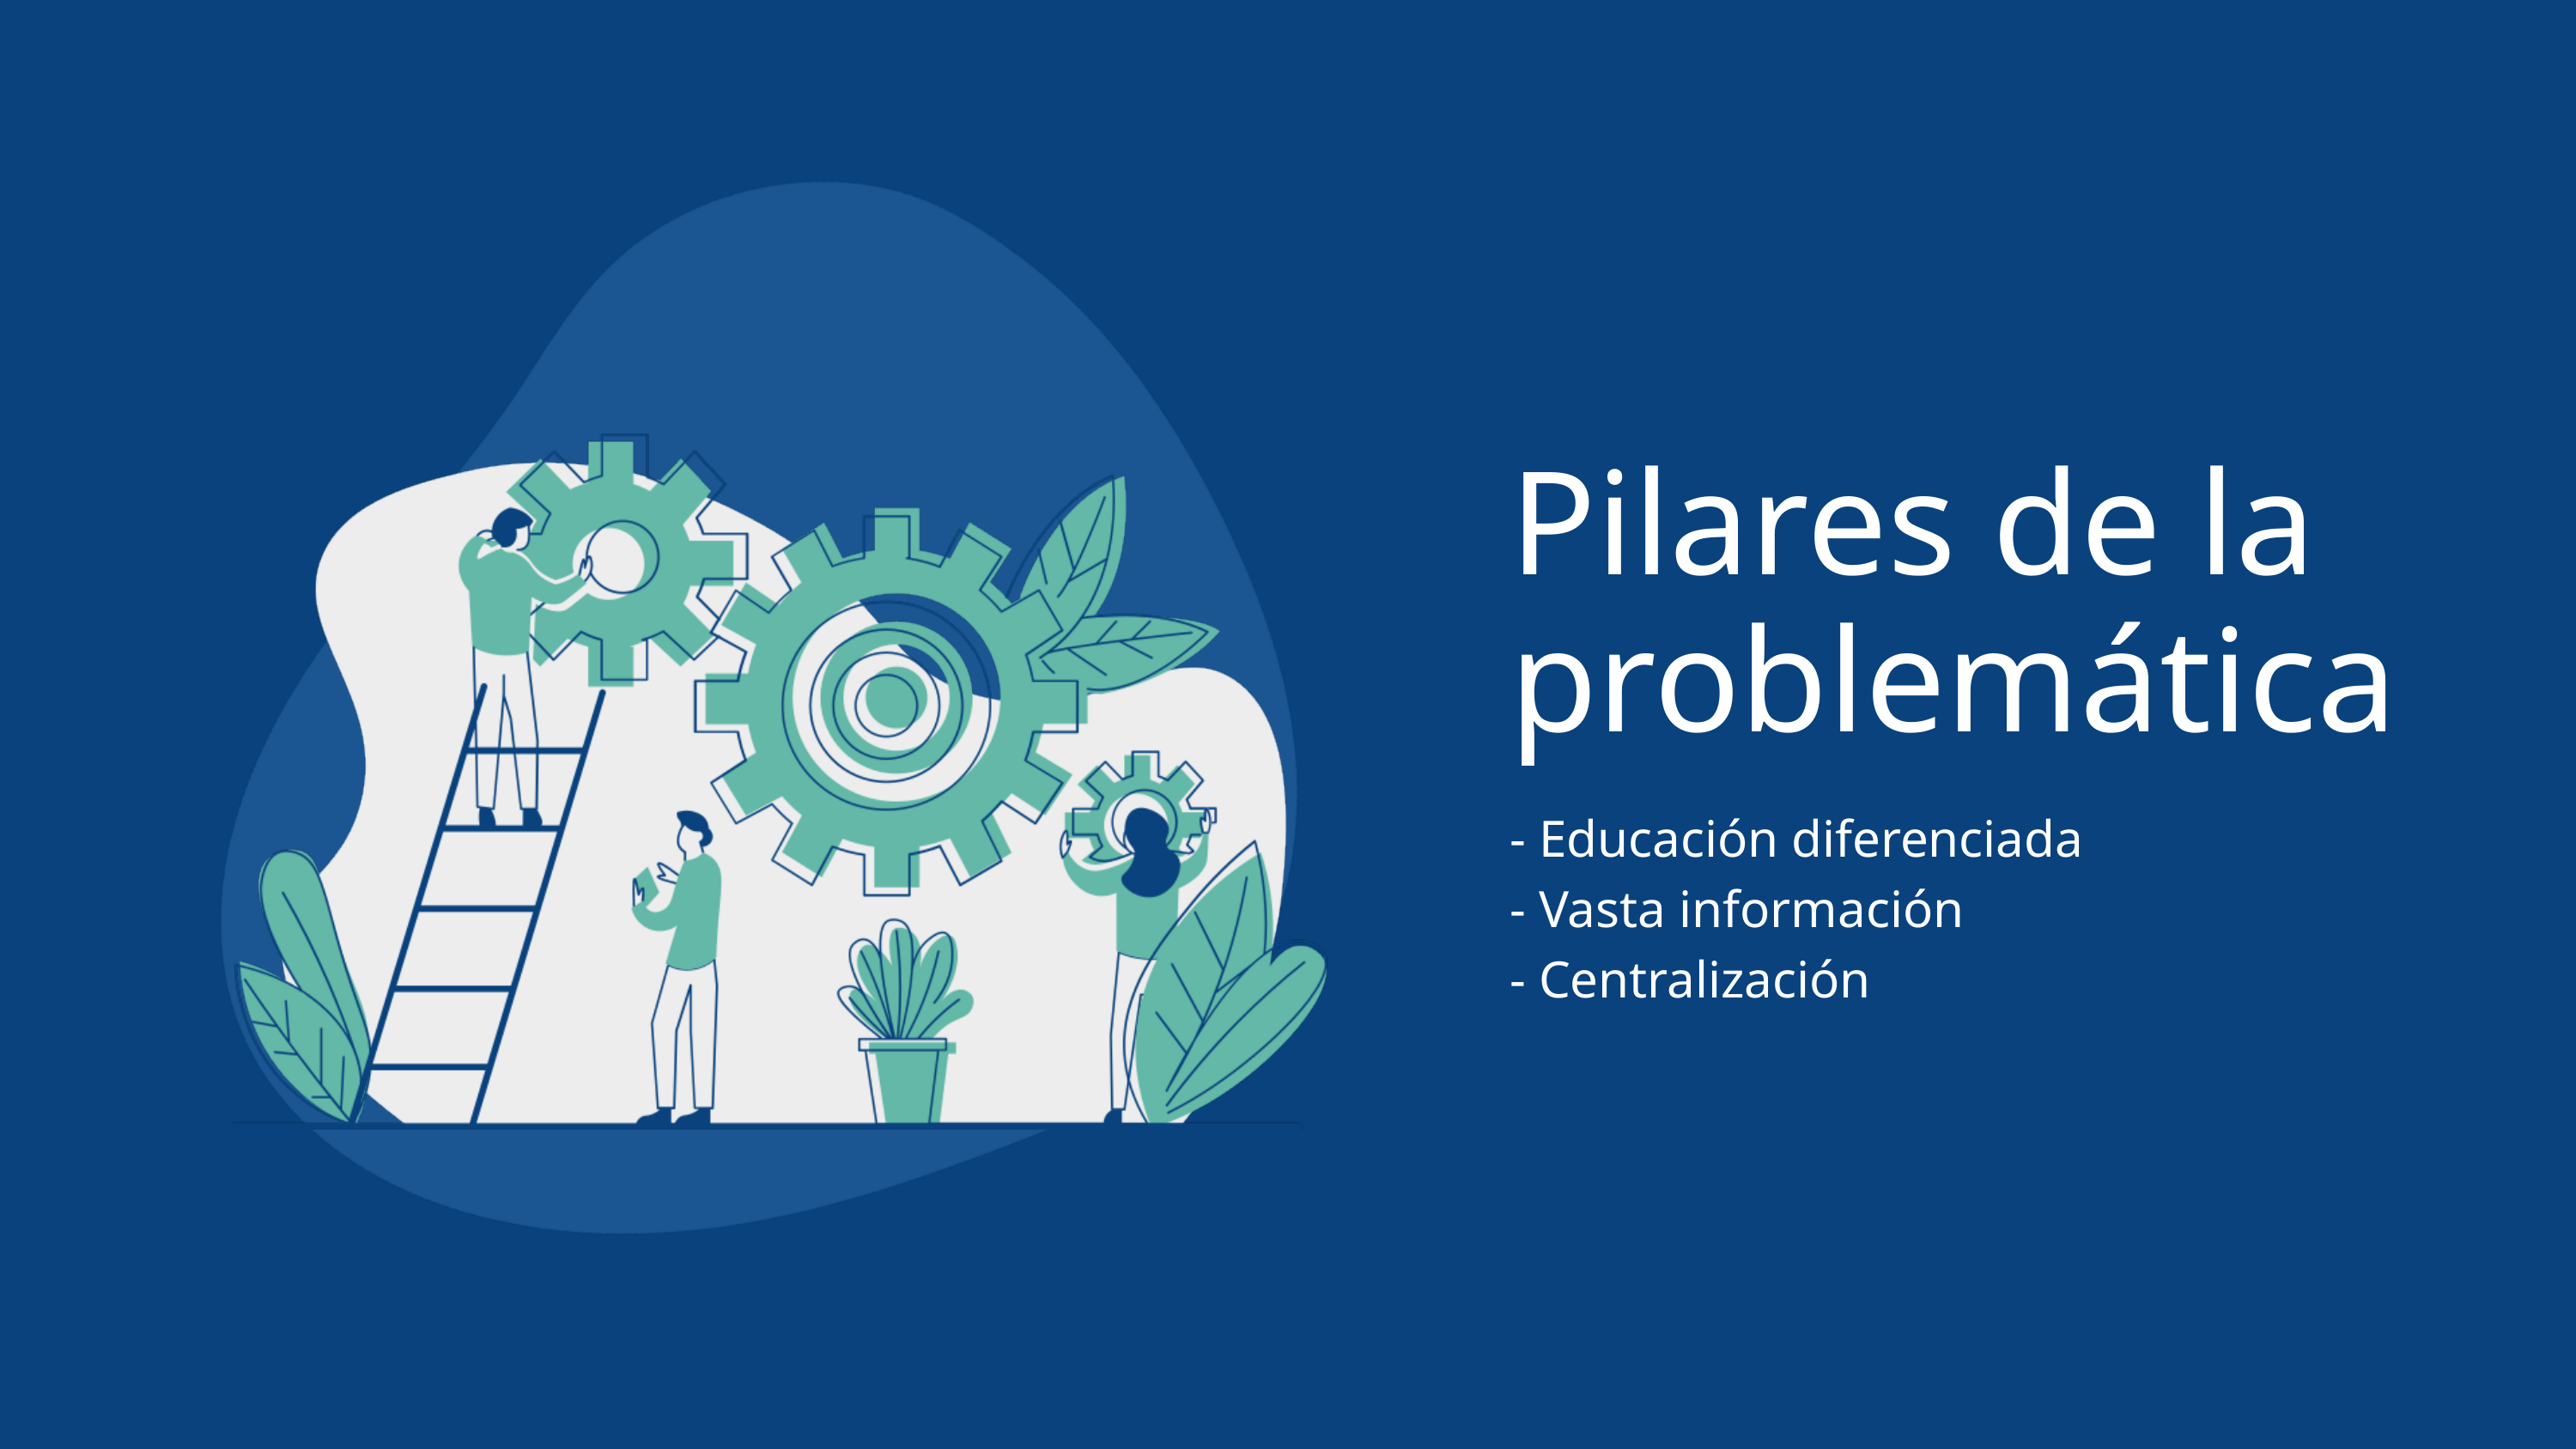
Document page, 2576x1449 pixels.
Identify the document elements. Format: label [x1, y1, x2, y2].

picture [230, 175, 1340, 1273]
text_box [1510, 445, 2432, 1004]
